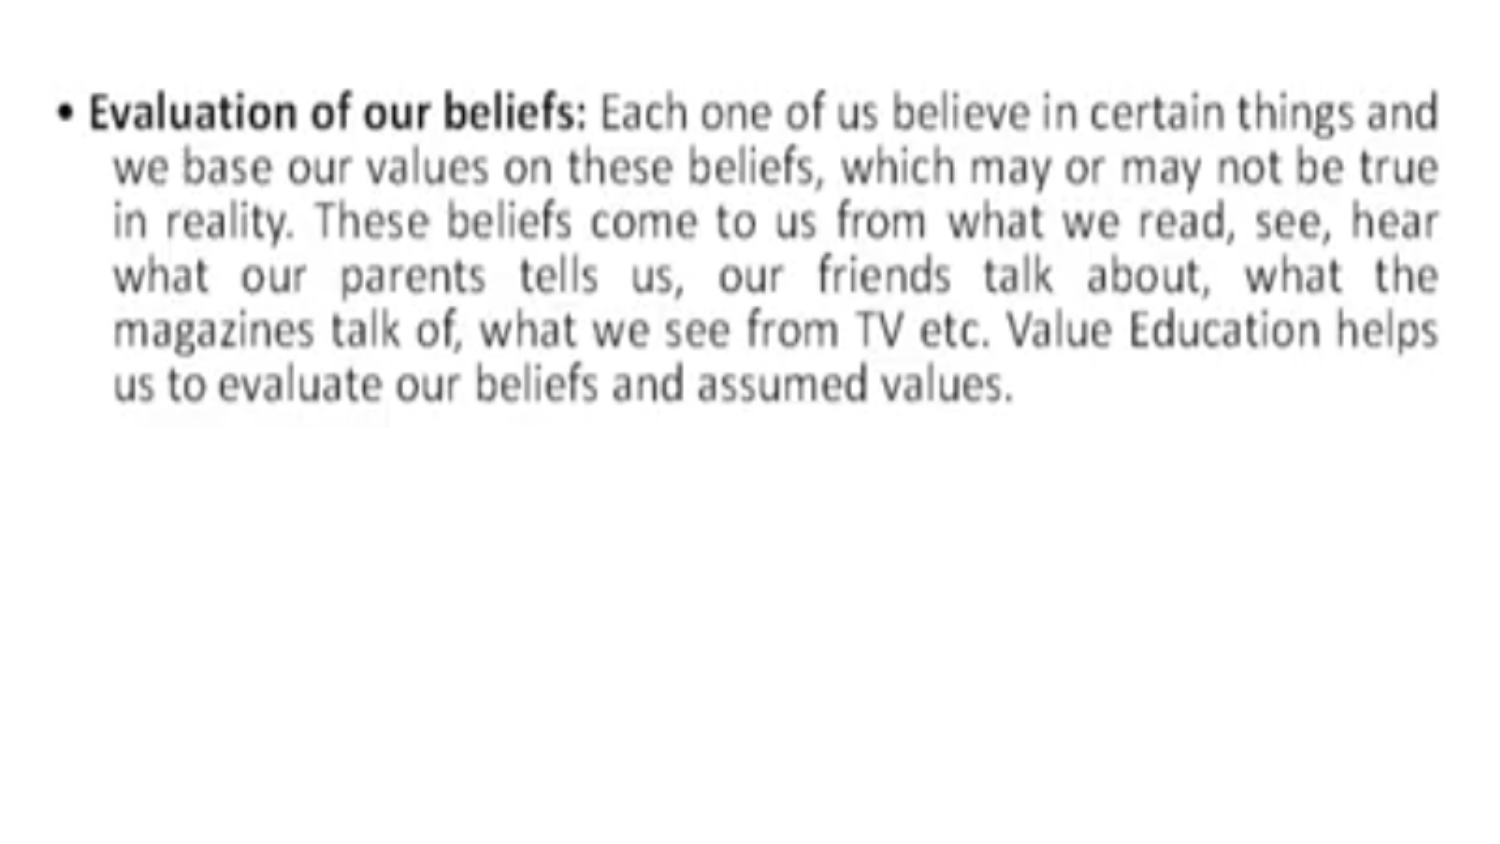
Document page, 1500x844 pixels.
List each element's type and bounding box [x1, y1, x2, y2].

picture [44, 67, 1460, 428]
